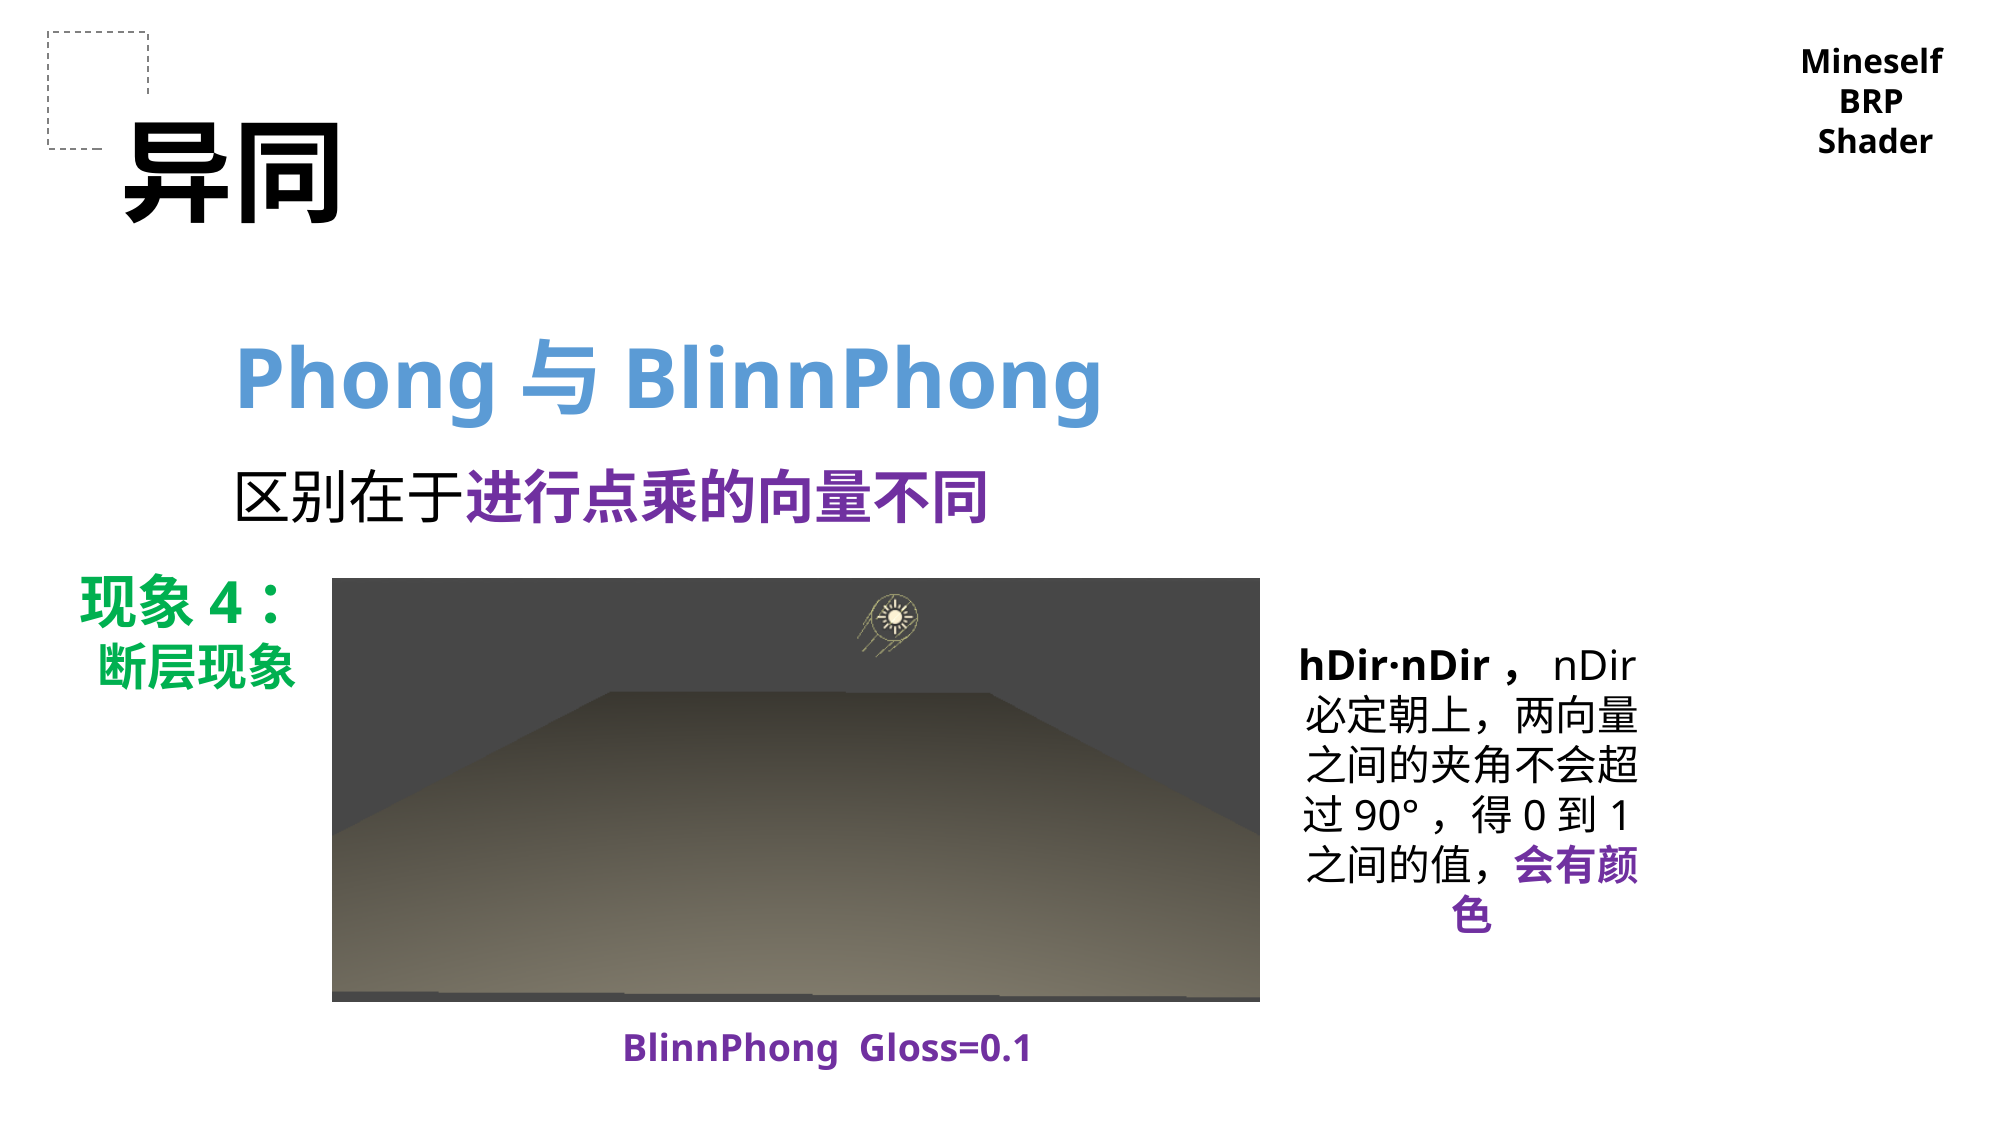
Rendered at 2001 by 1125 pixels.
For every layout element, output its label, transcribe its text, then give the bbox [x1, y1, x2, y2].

text_box Phong与BlinnPhong [233, 325, 1531, 426]
text_box 异同 [120, 101, 1018, 237]
text_box 区别在于进行点乘的向量不同 [195, 460, 1027, 531]
text_box [103, 96, 196, 173]
picture [332, 578, 1260, 1002]
text_box BlinnPhong Gloss=0.1 [579, 1023, 1077, 1069]
text_box 现象4： 断层现象 [3, 565, 391, 696]
text_box [47, 31, 149, 150]
text_box Mineself BRP Shader [1788, 40, 1964, 160]
text_box hDir·nDir，nDir必定朝上，两向量之间的夹角不会超过90°，得0到1之间的值，会有颜色 [1291, 638, 1654, 939]
